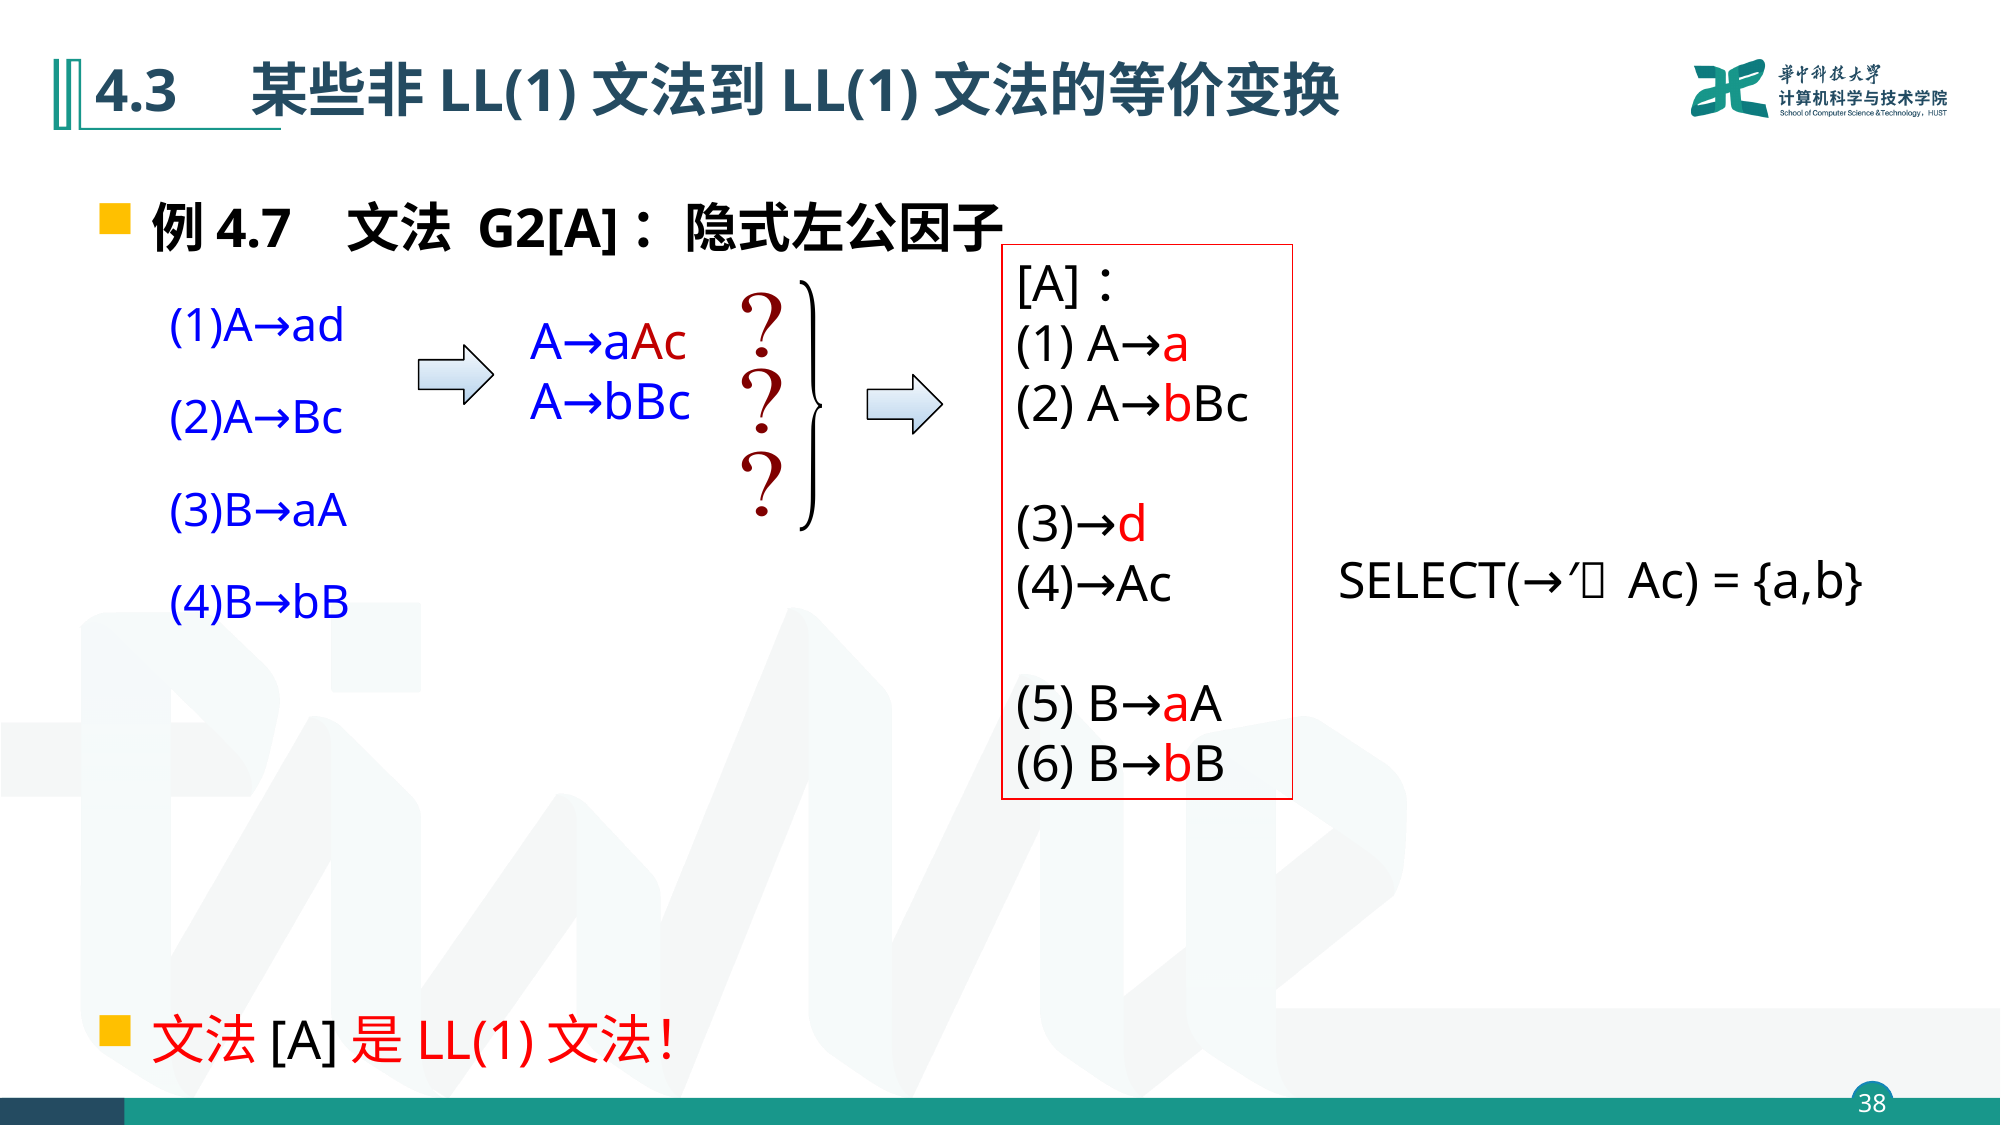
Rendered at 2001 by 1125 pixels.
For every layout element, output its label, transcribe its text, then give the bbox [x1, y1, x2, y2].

picture [1805, 59, 1947, 118]
text_box A→aAc A→bBc [515, 302, 744, 437]
text_box [867, 374, 943, 434]
title 4.3 某些非LL(1)文法到LL(1)文法的等价变换 [80, 42, 1805, 144]
text_box SELECT(𝐴′→Ac) = {a,b} [1323, 541, 1920, 617]
text_box [418, 344, 494, 405]
